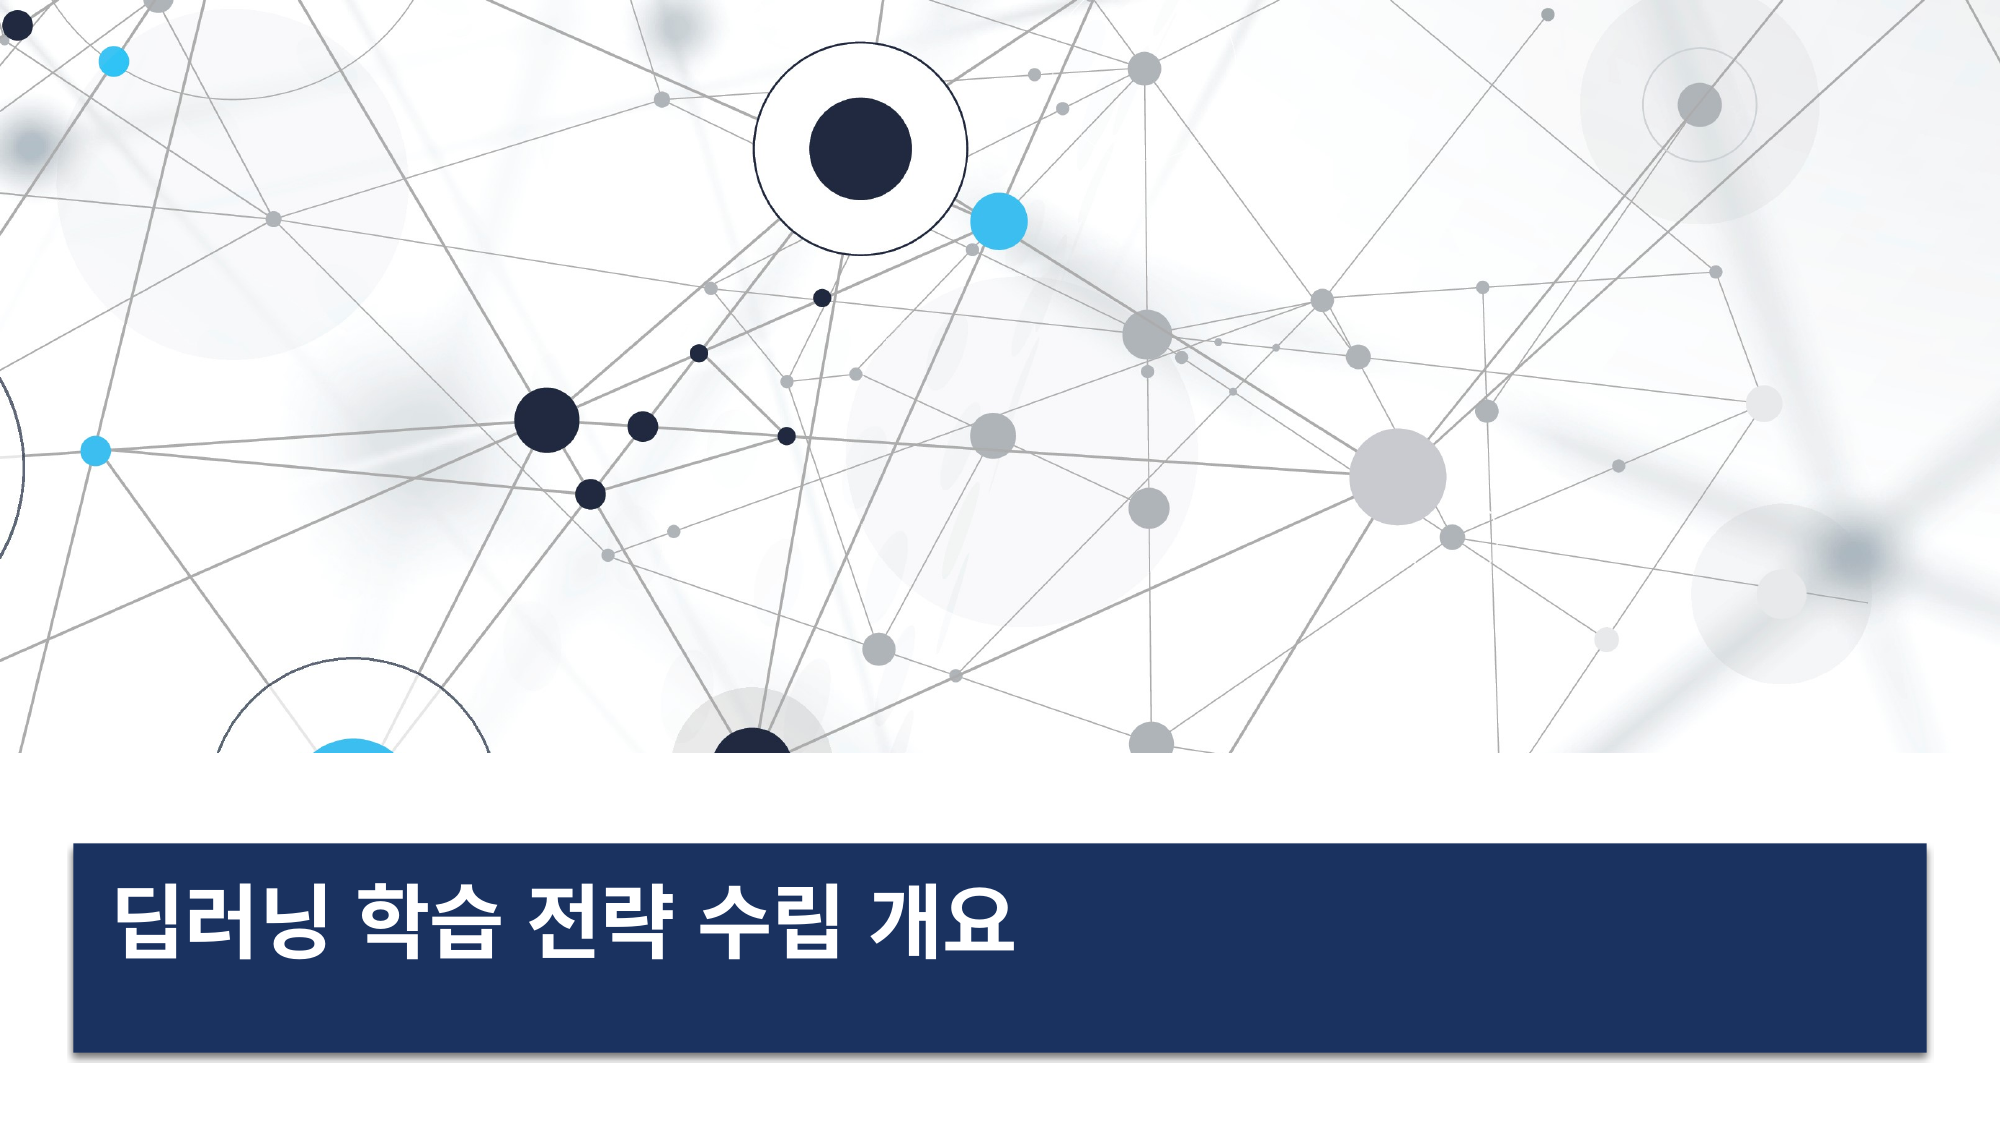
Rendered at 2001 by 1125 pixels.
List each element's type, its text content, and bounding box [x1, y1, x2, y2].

picture [0, 0, 2000, 753]
title 딥러닝 학습 전략 수립 개요 [95, 863, 1926, 977]
